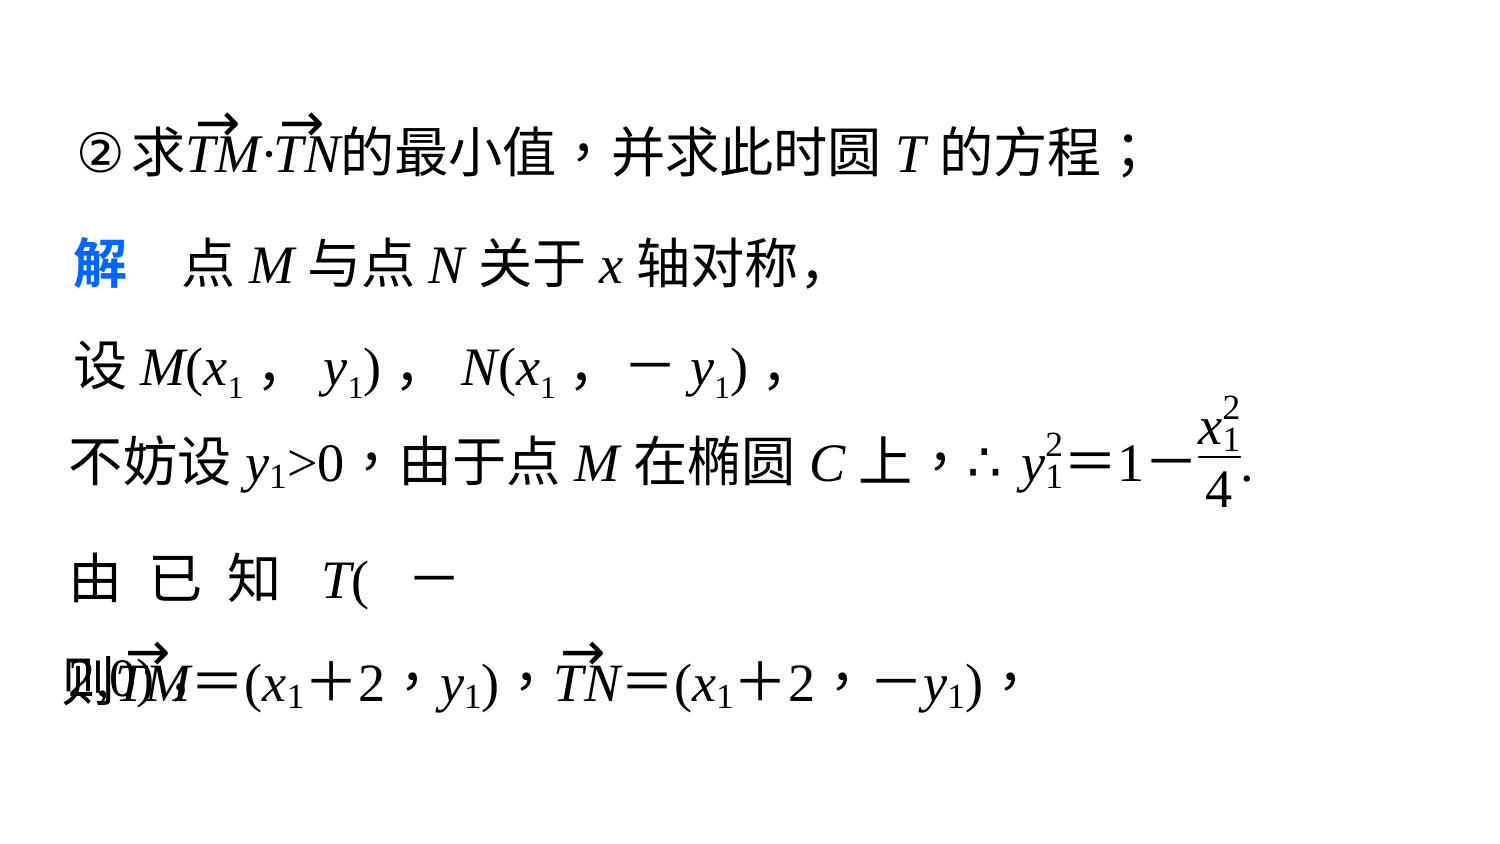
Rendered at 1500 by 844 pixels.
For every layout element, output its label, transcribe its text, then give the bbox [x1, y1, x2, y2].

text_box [76, 86, 1277, 244]
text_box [60, 615, 1104, 777]
text_box 解 点M与点N关于x轴对称， 设M(x1，y1)，N(x1，－y1)， [58, 189, 1492, 413]
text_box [68, 395, 1412, 569]
text_box 由已知T(－2,0)， [54, 504, 490, 617]
